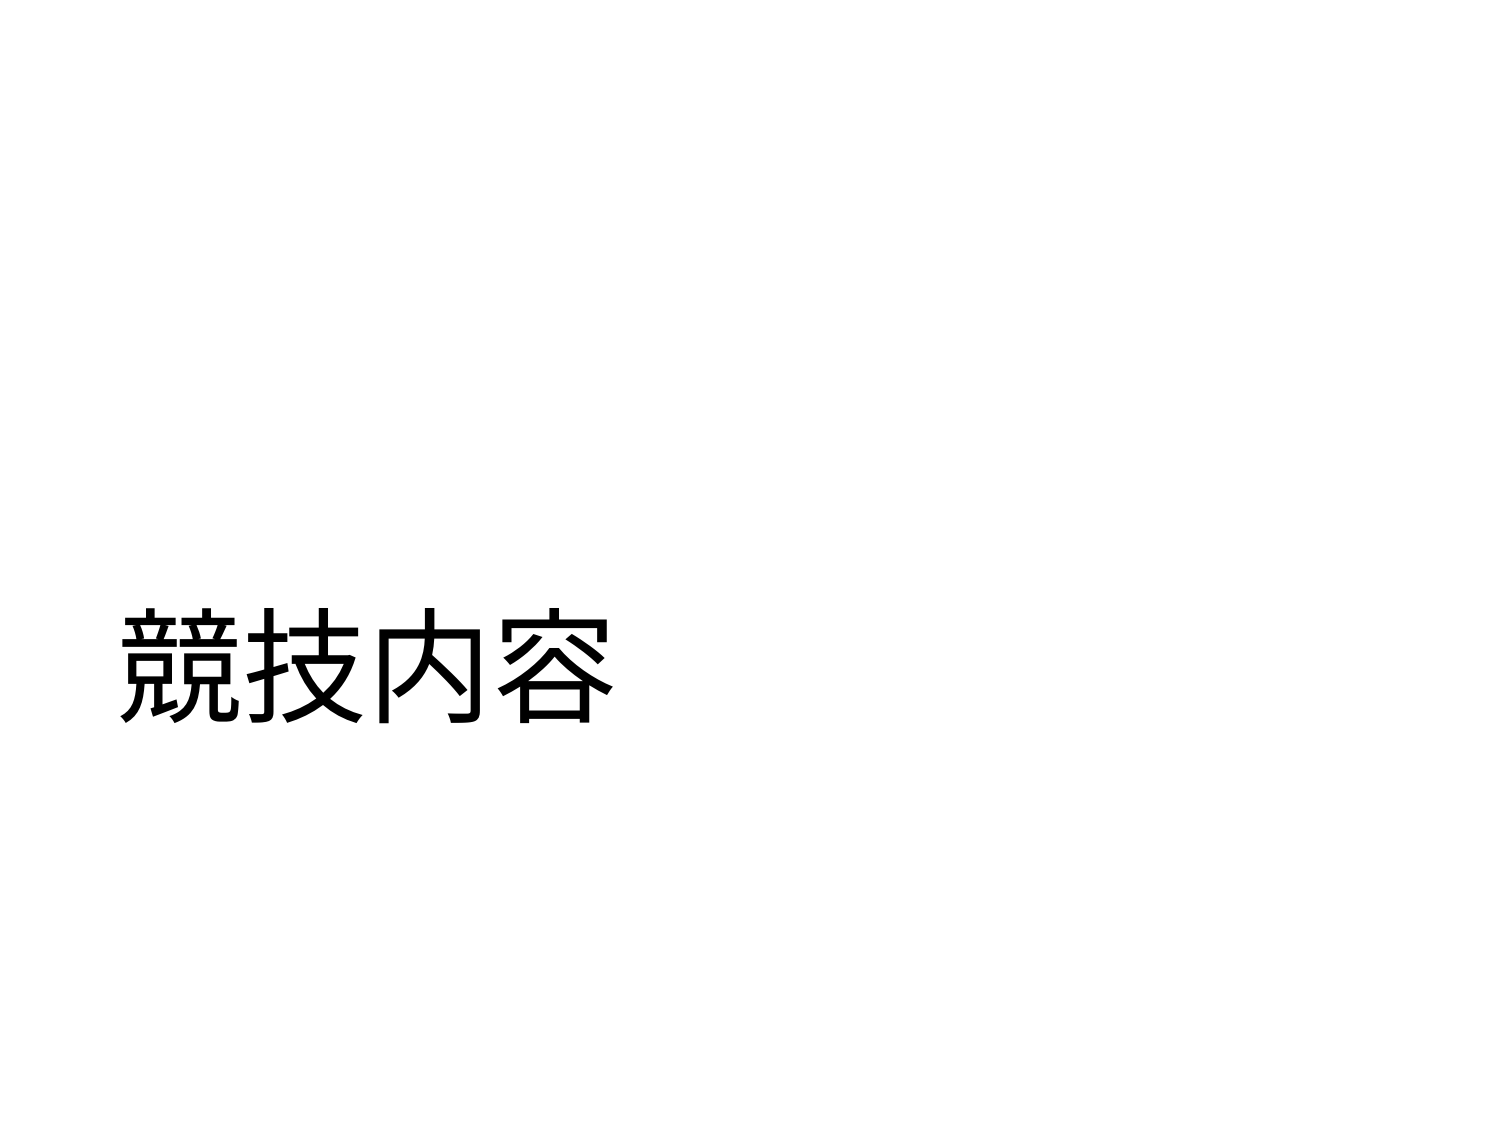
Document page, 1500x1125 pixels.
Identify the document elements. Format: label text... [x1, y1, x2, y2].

title 競技内容 [102, 280, 1397, 749]
